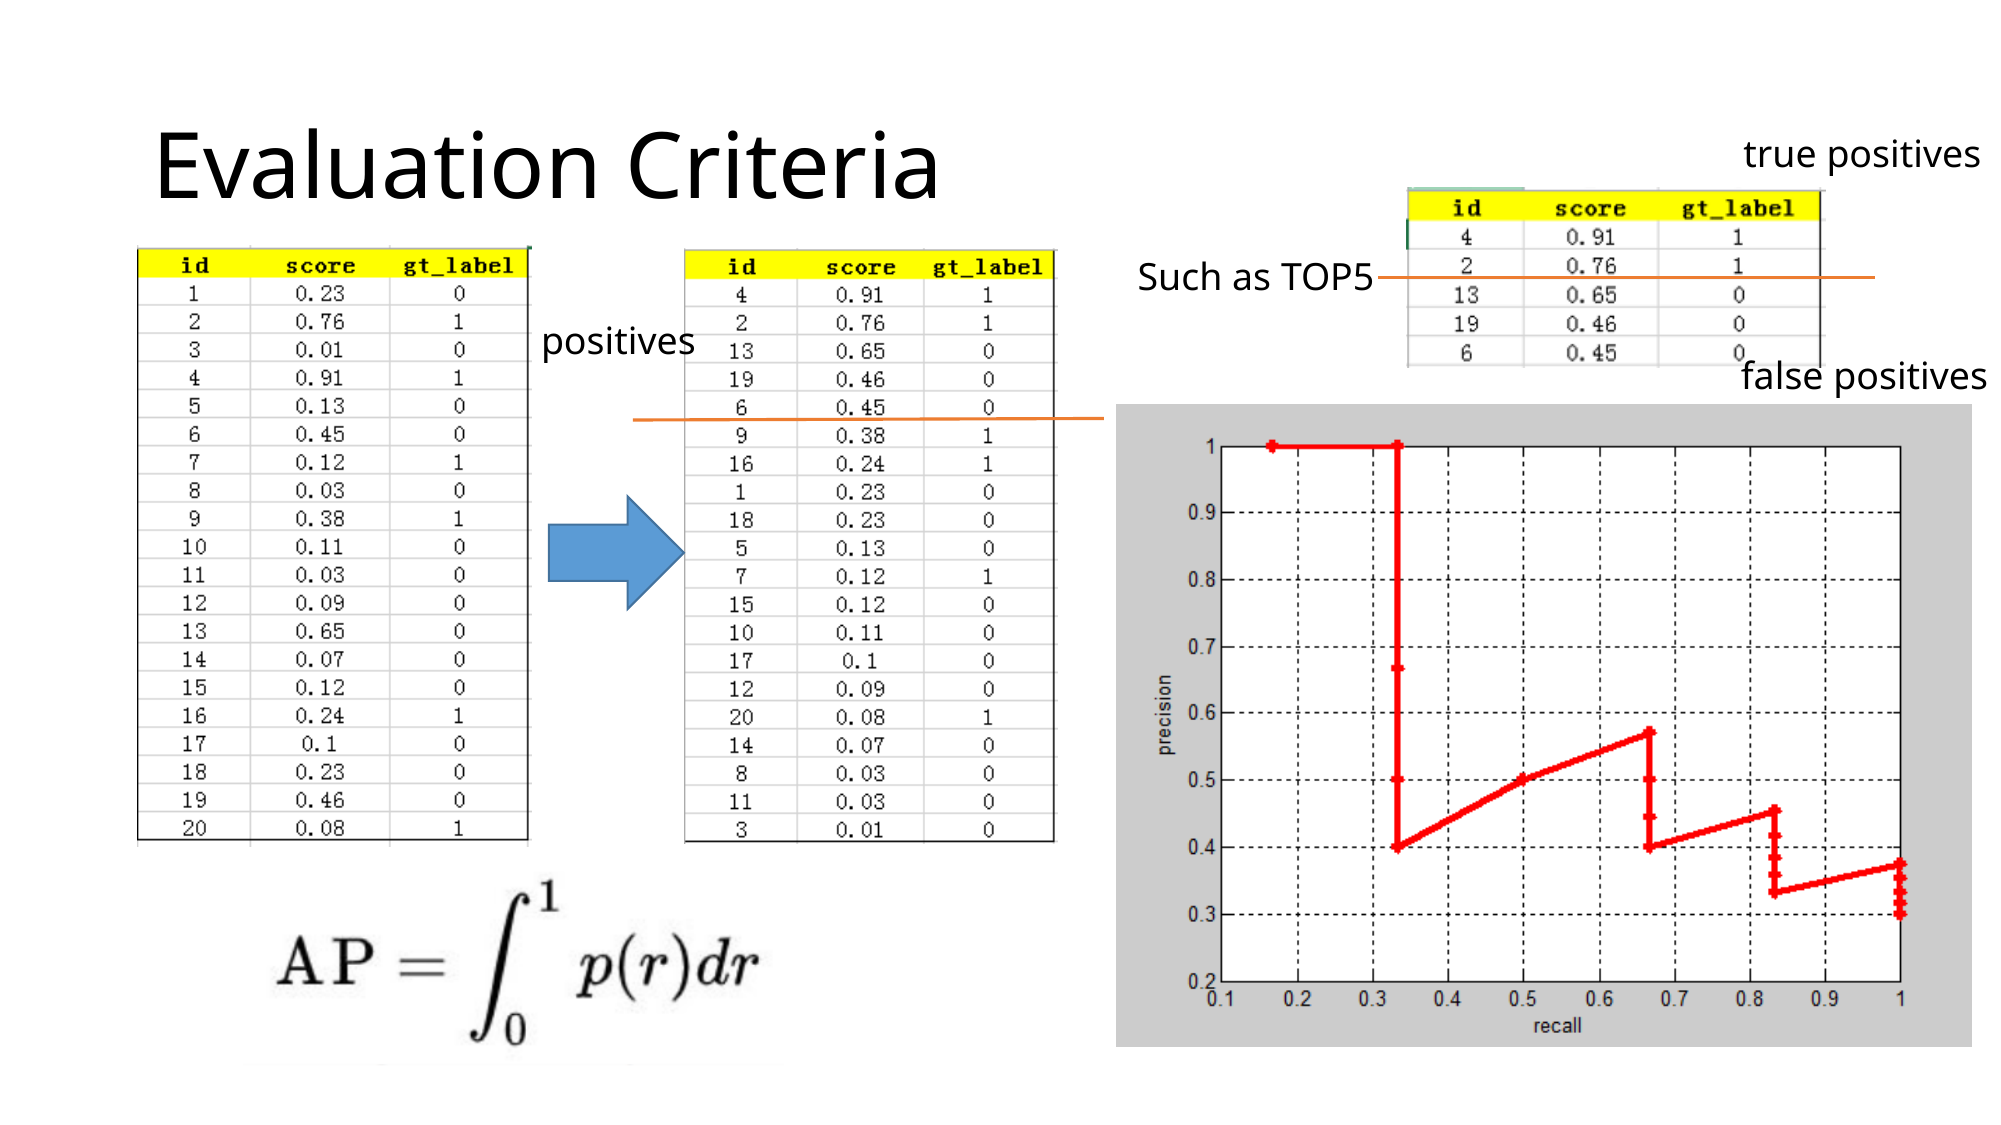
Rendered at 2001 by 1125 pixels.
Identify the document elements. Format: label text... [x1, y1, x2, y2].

picture [137, 245, 532, 847]
picture [1116, 404, 1972, 1048]
text_box true positives [1728, 122, 1997, 183]
picture [1406, 187, 1826, 277]
picture [683, 420, 1058, 844]
title Evaluation Criteria [137, 59, 1863, 278]
text_box positives [532, 309, 683, 370]
text_box false positives [1726, 344, 2000, 404]
text_box [547, 493, 683, 612]
picture [1406, 278, 1826, 368]
picture [243, 858, 784, 1068]
picture [683, 248, 1058, 418]
text_box Such as TOP5 [1122, 245, 1406, 305]
